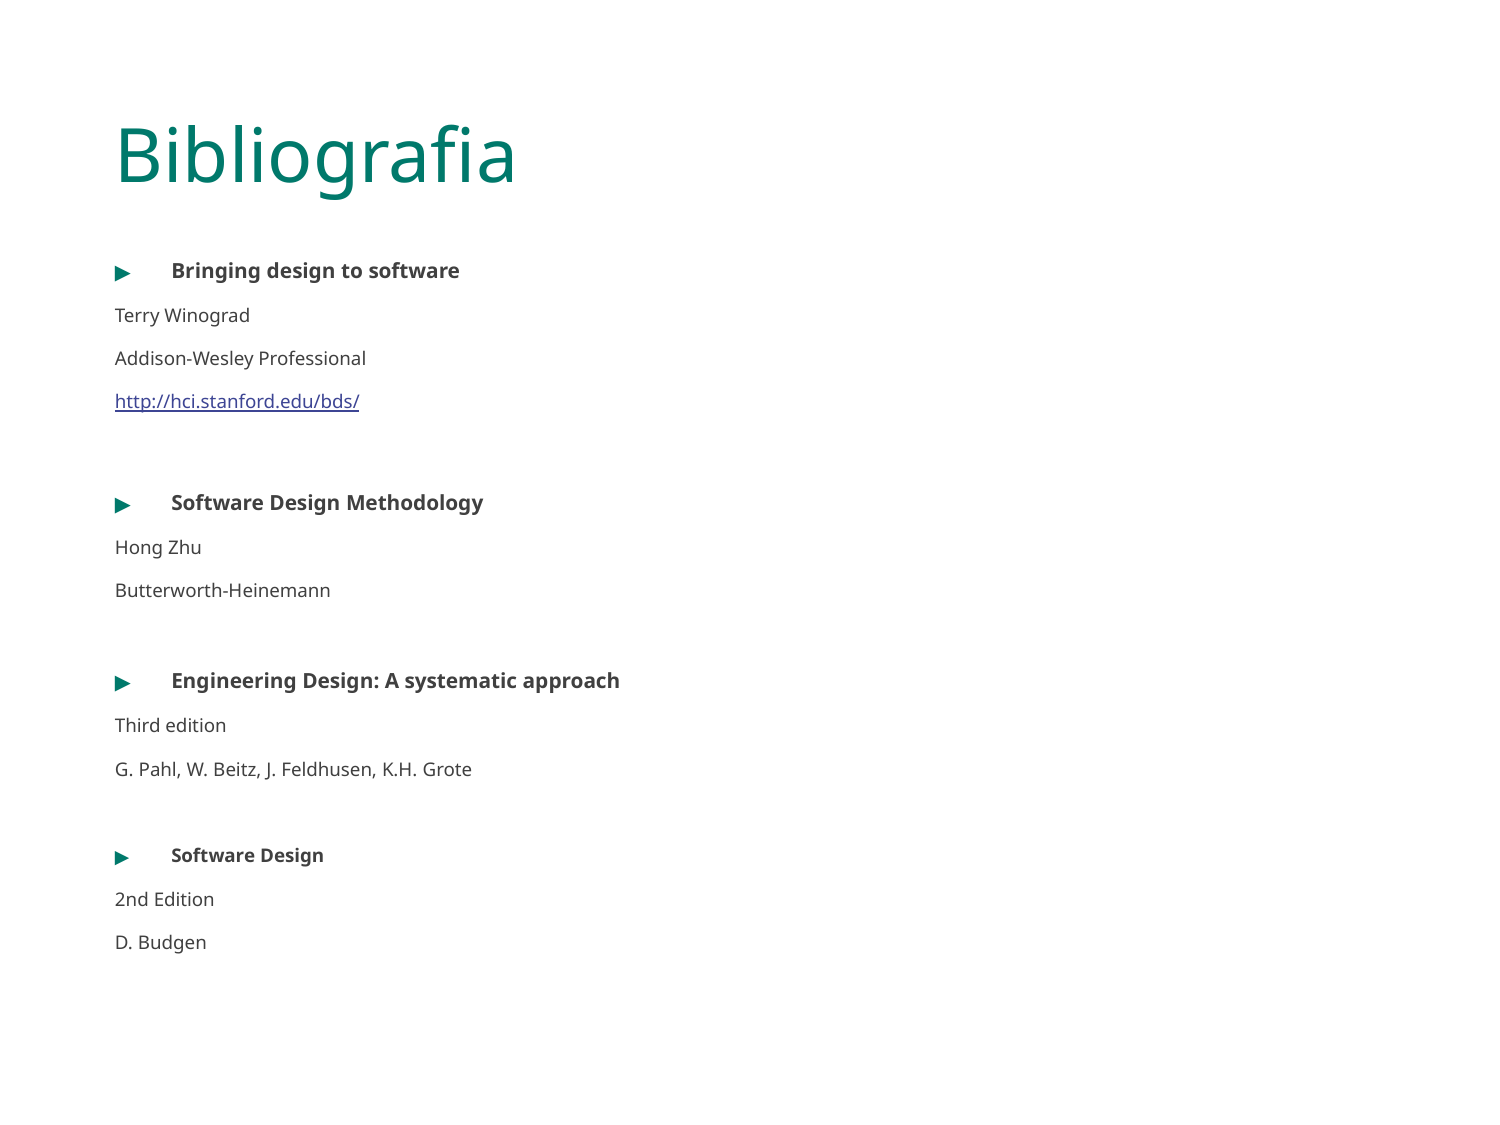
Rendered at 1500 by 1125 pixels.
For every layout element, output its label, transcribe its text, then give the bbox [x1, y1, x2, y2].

list Bringing design to software Terry Winograd Addison-Wesley Professional http://hci.stanford.edu/bds/ Software Design Methodology Hong Zhu Butterworth-Heinemann Engineering Design: A systematic approach Third edition G. Pahl, W. Beitz, J. Feldhusen, K.H. Grote Software Design 2nd Edition D. Budgen [99, 249, 1142, 992]
title Bibliografia [99, 99, 1142, 249]
